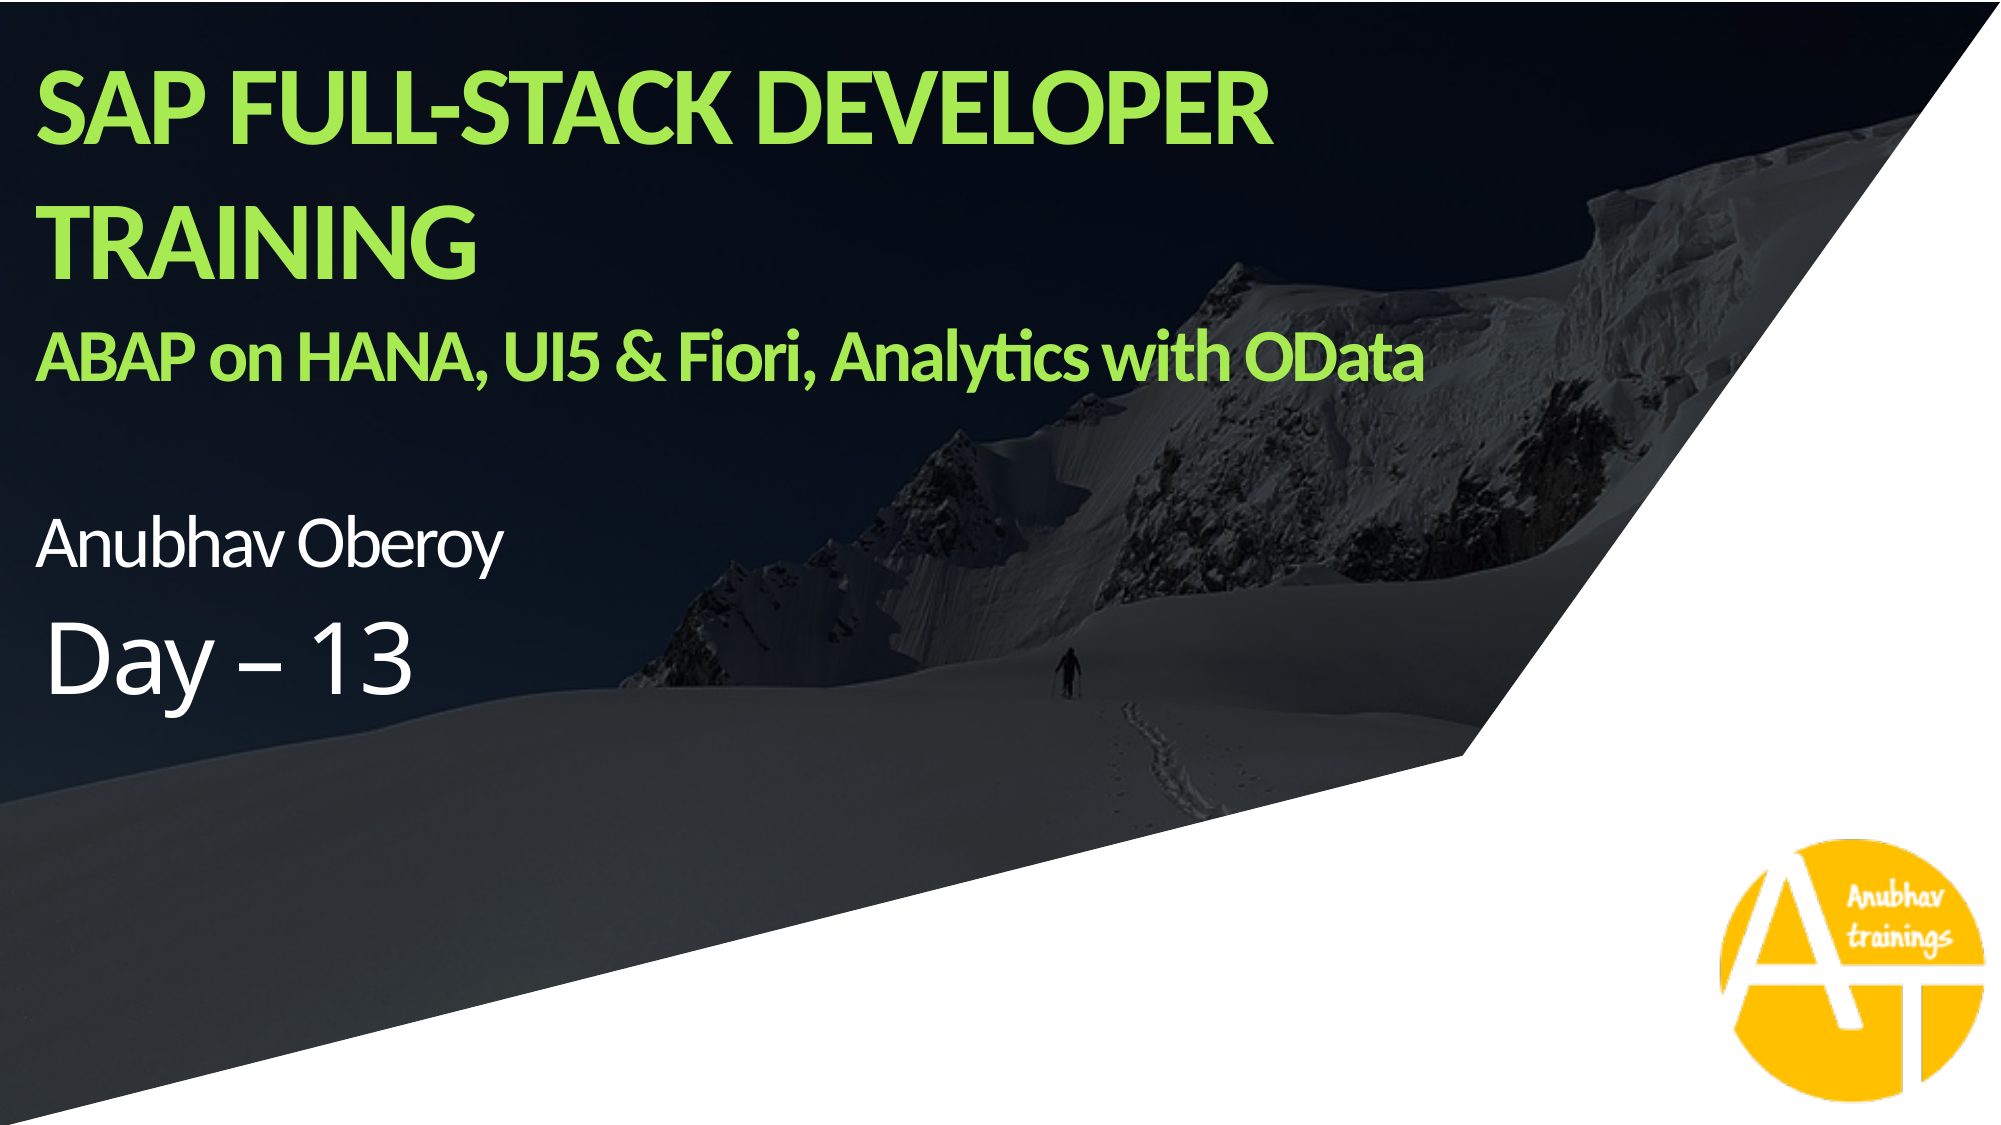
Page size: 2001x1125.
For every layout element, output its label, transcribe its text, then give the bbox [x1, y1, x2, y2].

text_box ABAP on HANA, UI5 & Fiori, Analytics with OData [20, 298, 1695, 404]
text_box Anubhav Oberoy [20, 484, 1108, 590]
text_box Day – 13 [27, 587, 1115, 722]
text_box [0, 1, 2000, 1125]
picture [1694, 822, 2000, 1125]
text_box SAP Full-Stack Developer training [20, 25, 1695, 298]
